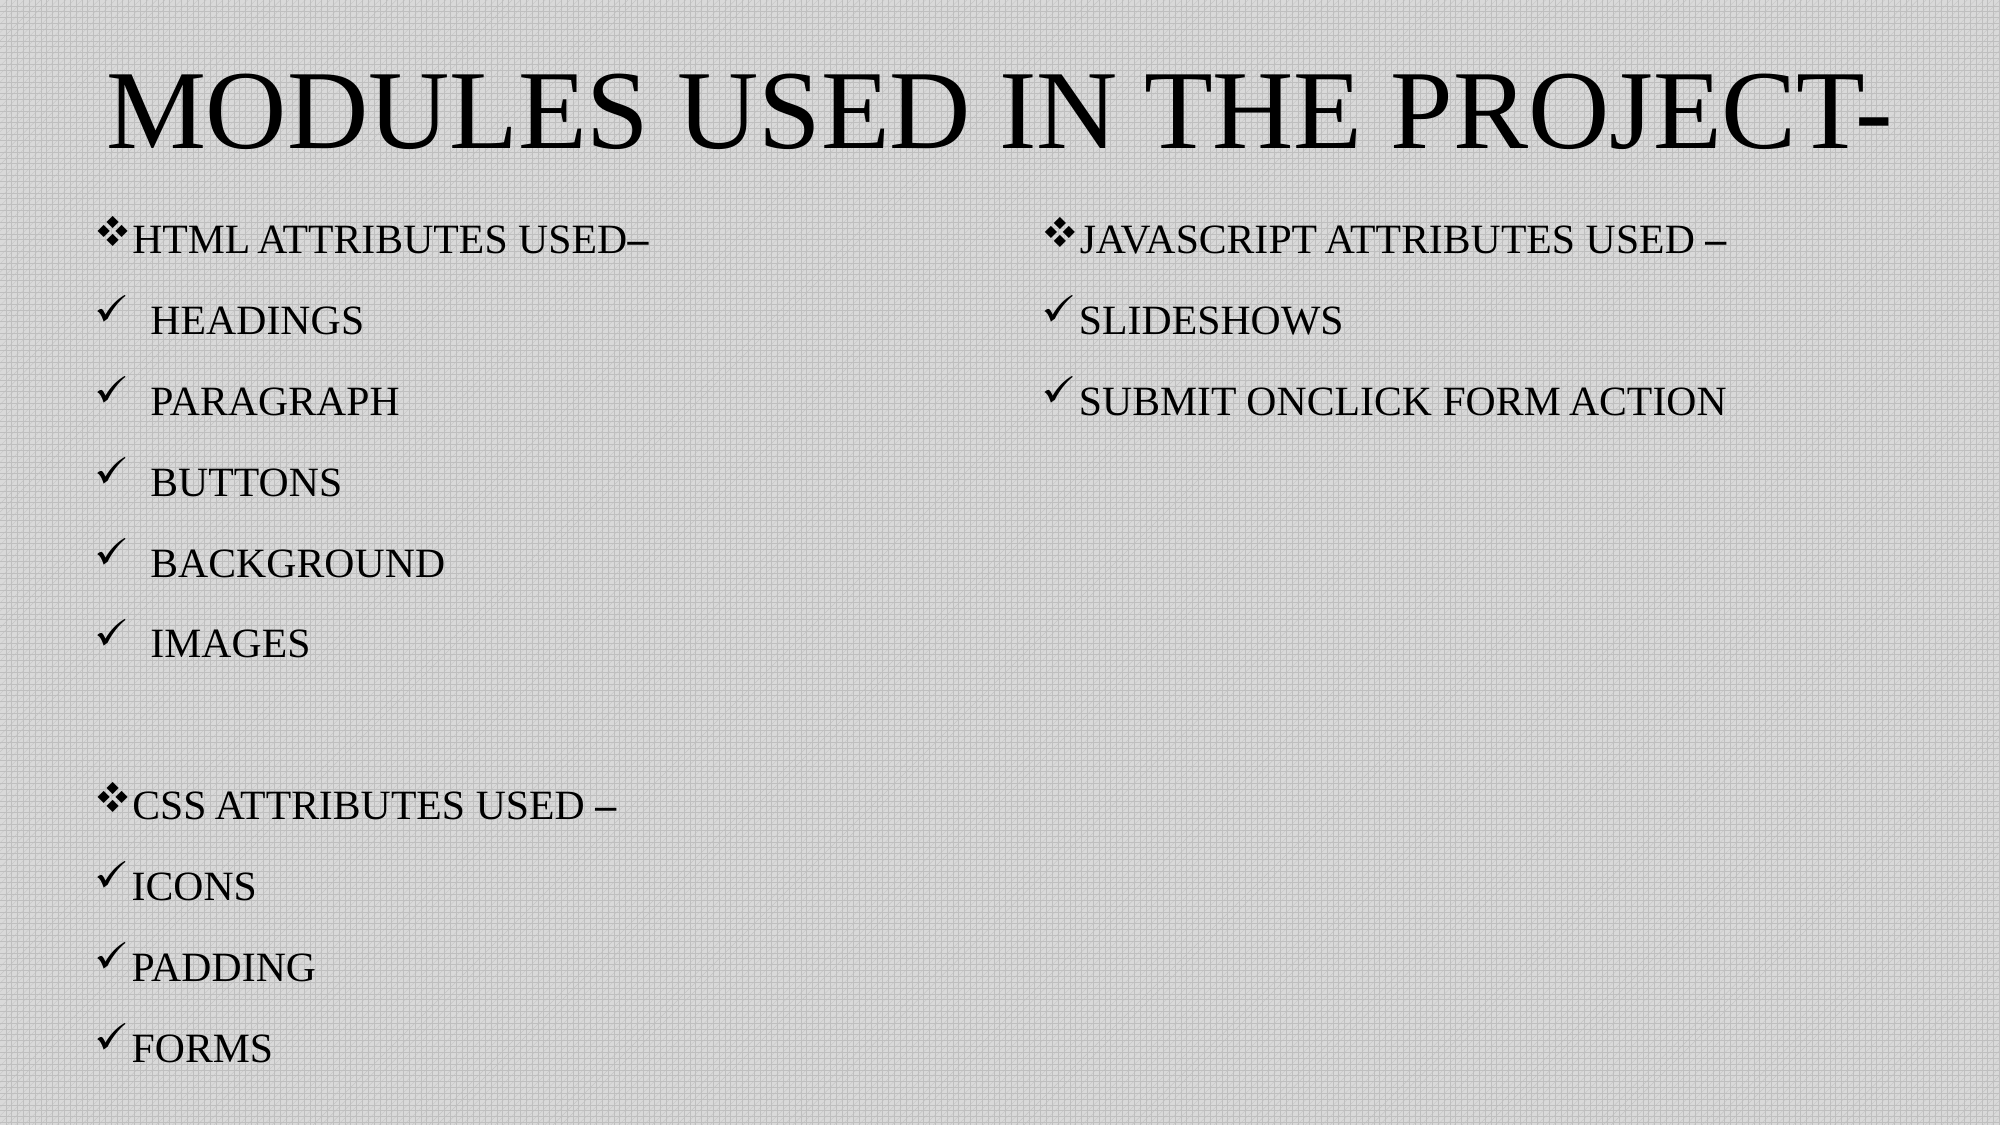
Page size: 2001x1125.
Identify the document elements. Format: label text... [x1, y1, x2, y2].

list JAVASCRIPT ATTRIBUTES USED – SLIDESHOWS SUBMIT ONCLICK FORM ACTION [1026, 194, 1895, 1073]
list HTML ATTRIBUTES USED– HEADINGS PARAGRAPH BUTTONS BACKGROUND IMAGES CSS ATTRIBUTES USED – ICONS PADDING FORMS [79, 194, 948, 1073]
title MODULES USED IN THE PROJECT- [0, 28, 2000, 195]
